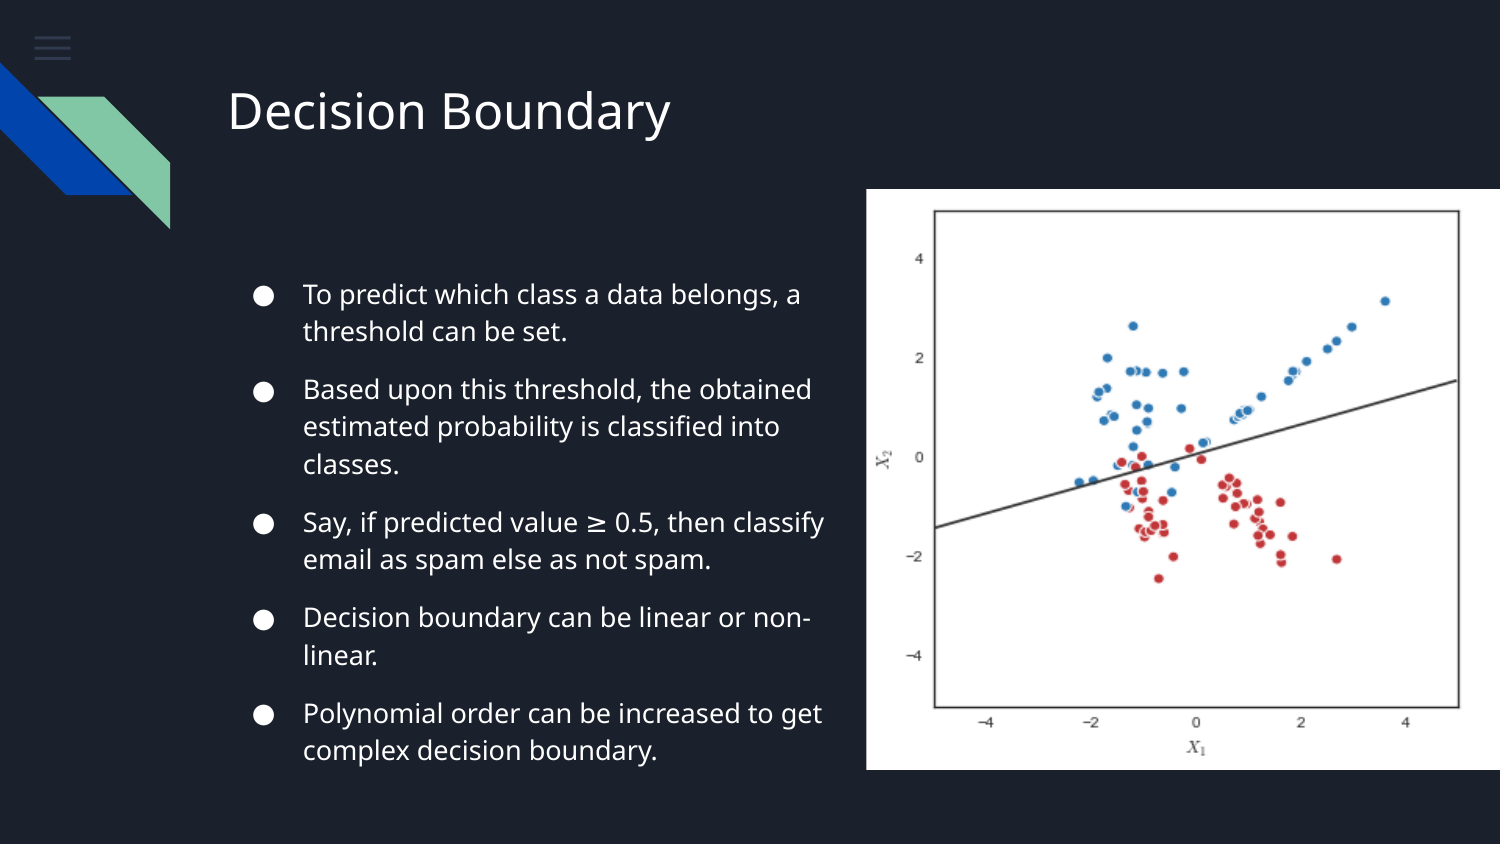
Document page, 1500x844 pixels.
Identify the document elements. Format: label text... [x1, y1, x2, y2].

list To predict which class a data belongs, a threshold can be set. Based upon this threshold, the obtained estimated probability is classified into classes. Say, if predicted value ≥ 0.5, then classify email as spam else as not spam. Decision boundary can be linear or non-linear. Polynomial order can be increased to get complex decision boundary. [212, 257, 855, 735]
title Decision Boundary [212, 64, 1368, 215]
picture [866, 189, 1500, 771]
